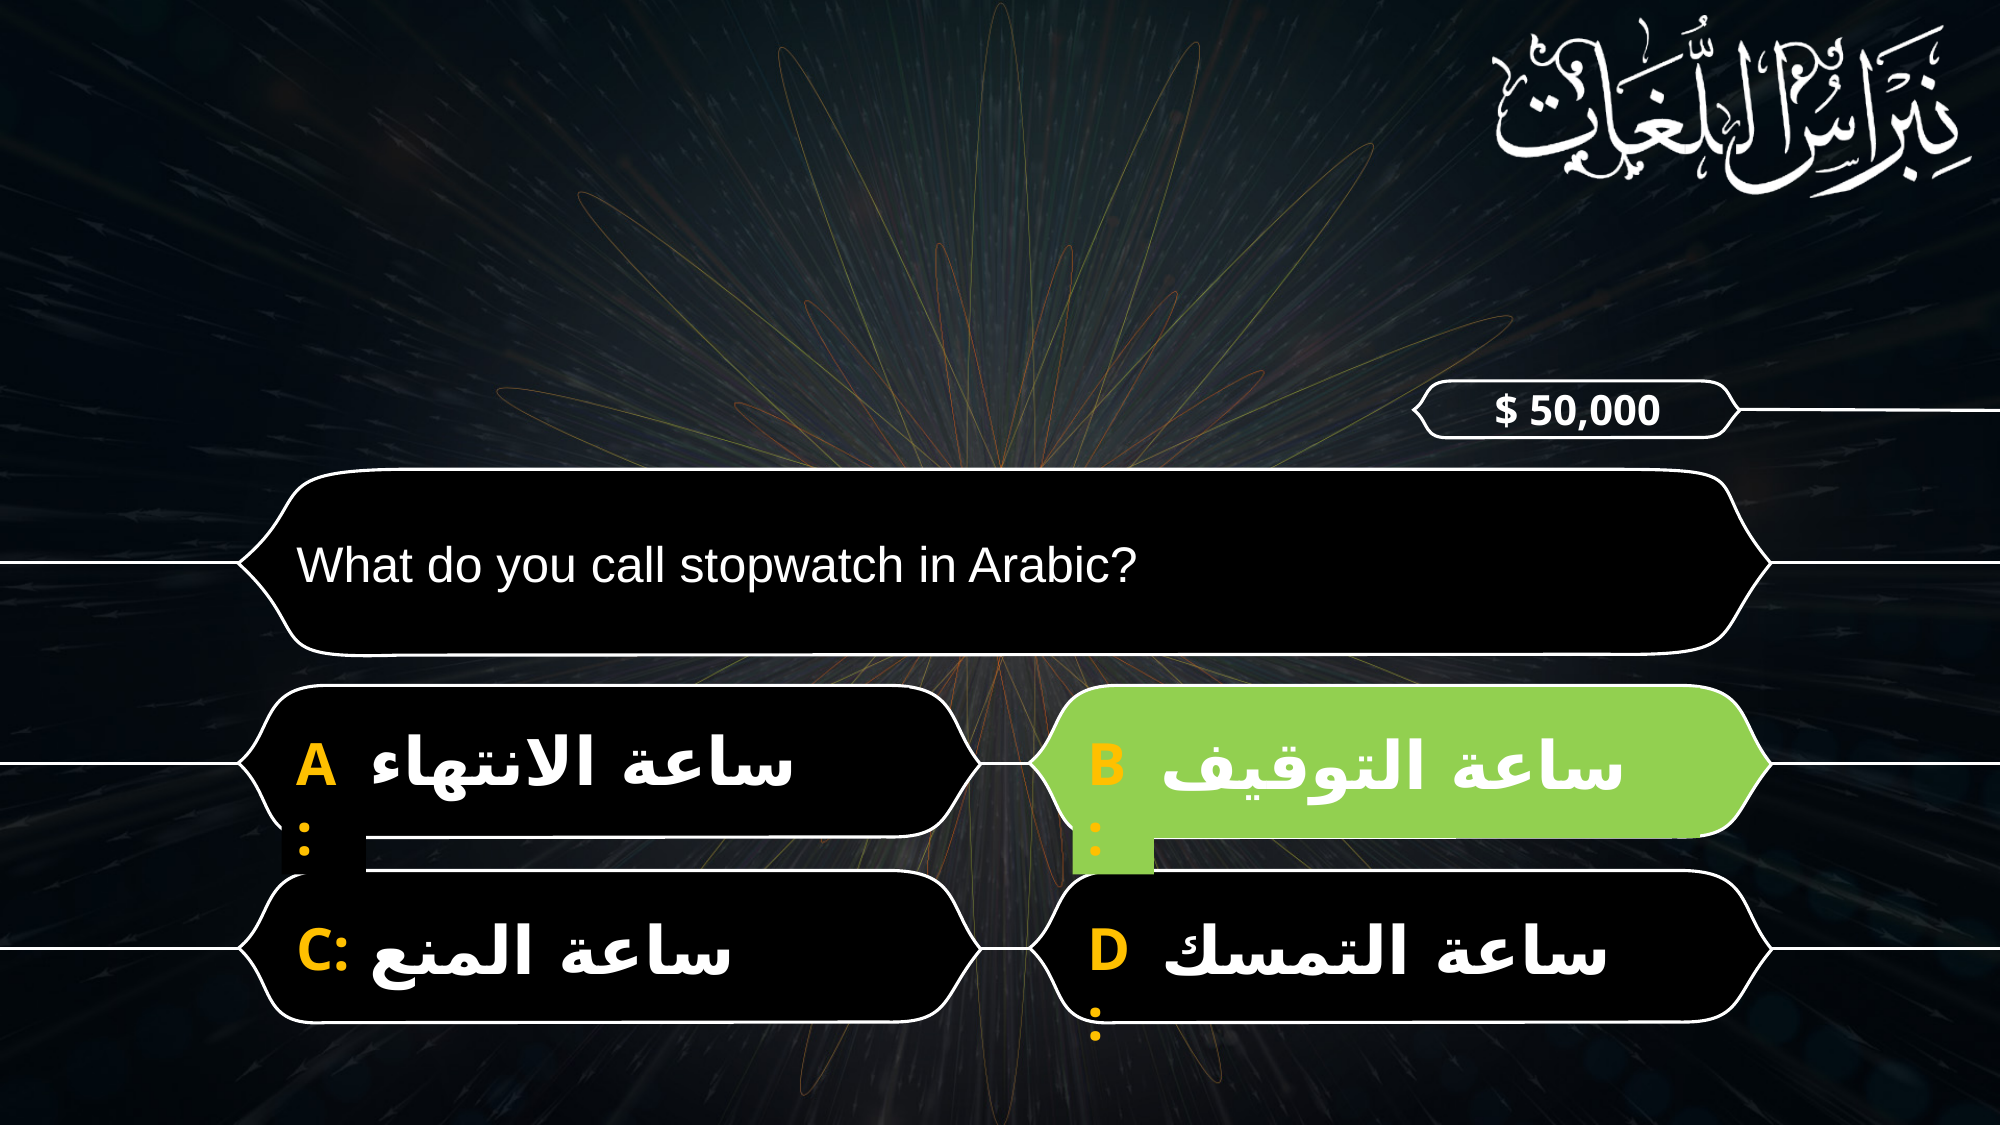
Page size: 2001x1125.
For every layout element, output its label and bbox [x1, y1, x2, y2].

picture [0, 949, 2000, 1125]
picture [0, 656, 2000, 763]
text_box [1029, 685, 1772, 838]
text_box [0, 469, 2000, 656]
text_box [238, 870, 981, 1023]
text_box [1029, 870, 1772, 1023]
picture [0, 0, 2000, 469]
text_box [238, 685, 981, 838]
picture [0, 764, 2000, 948]
text_box [1413, 380, 2000, 438]
